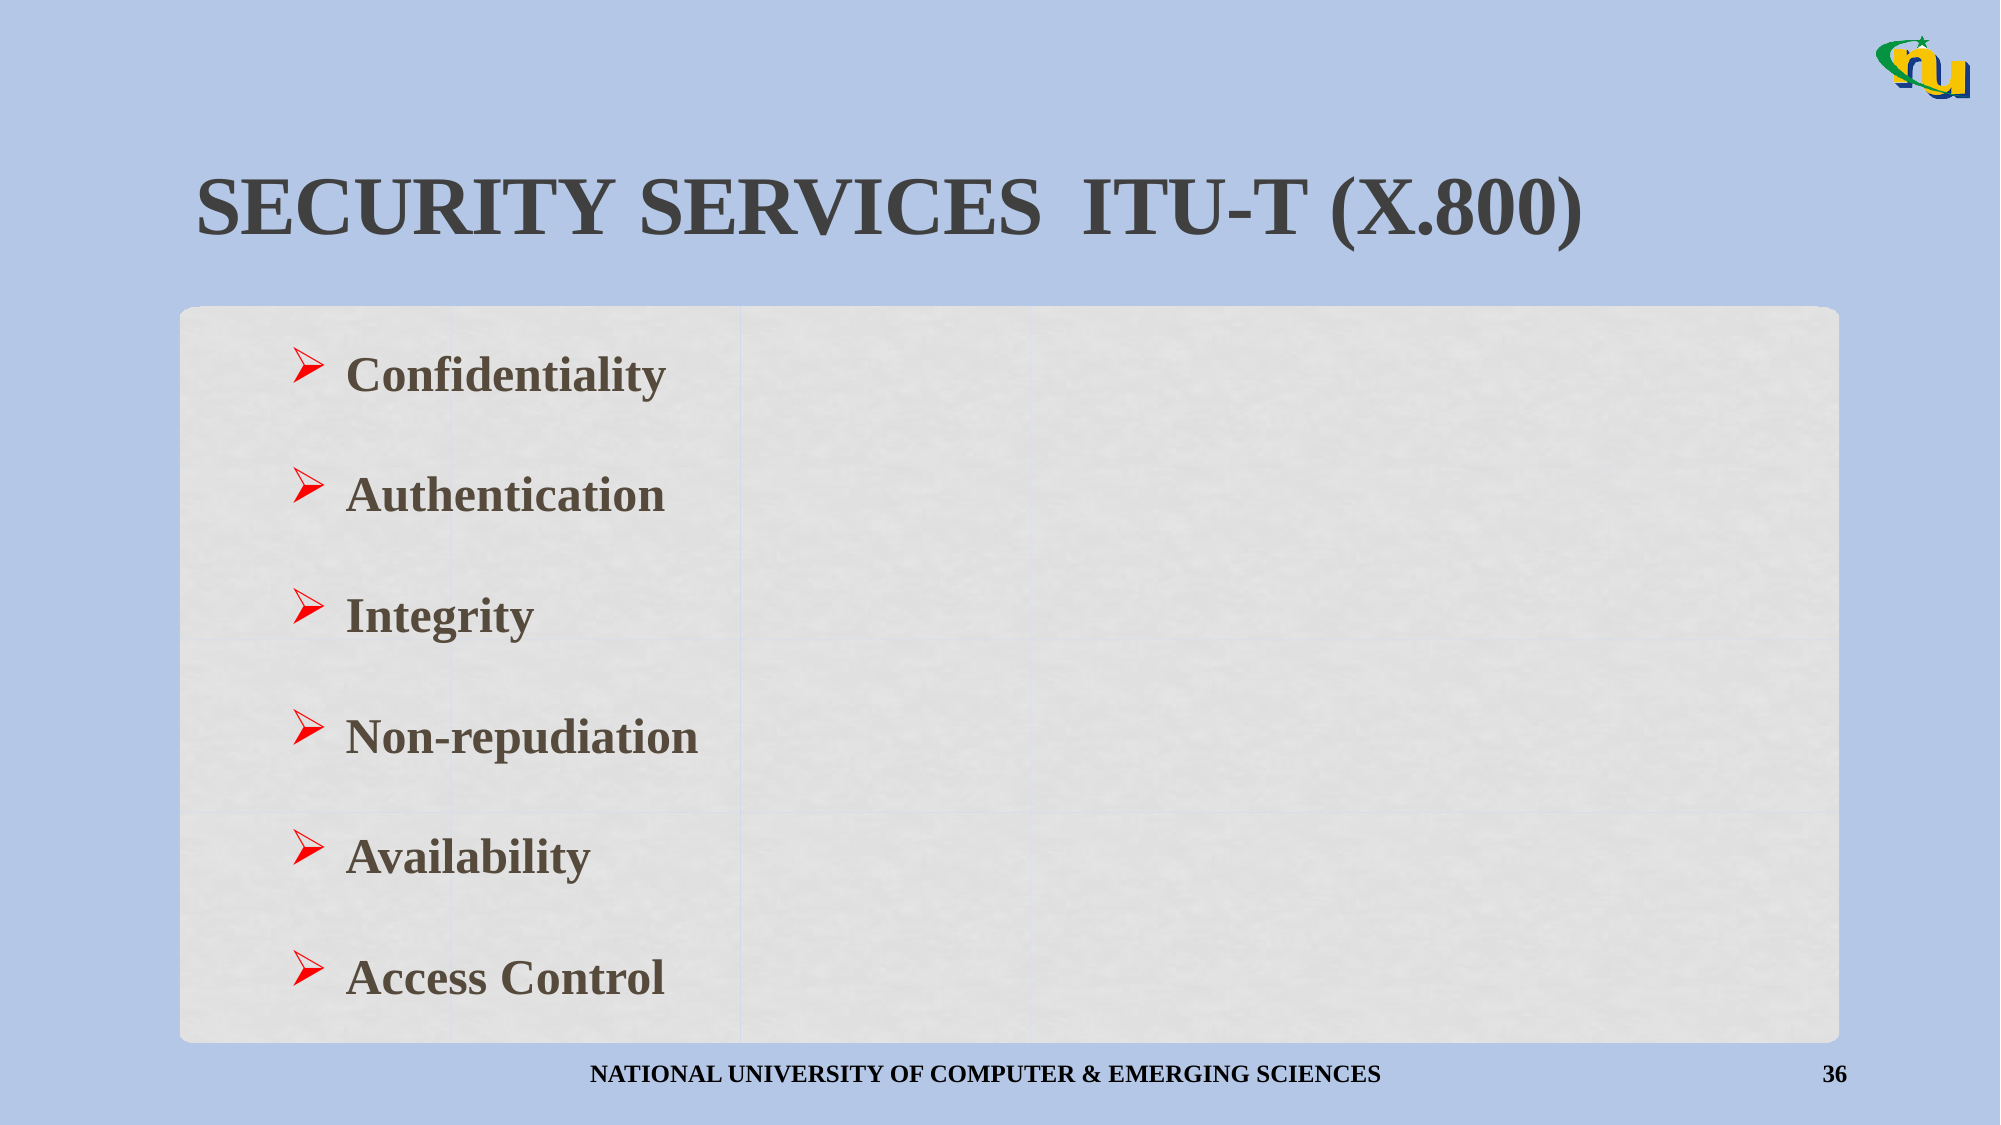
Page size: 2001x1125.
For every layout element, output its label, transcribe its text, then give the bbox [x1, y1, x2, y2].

text_box Confidentiality Authentication Integrity Non-repudiation Availability Access Control [255, 333, 710, 1005]
picture [1866, 24, 1987, 108]
footer NATIONAL UNIVERSITY OF COMPUTER & EMERGING SCIENCES [559, 1042, 1413, 1103]
text_box [179, 305, 1840, 1043]
slide_number 36 [1413, 1042, 1863, 1103]
text_box SECURITY SERVICES ITU-T (X.800) [180, 46, 1642, 259]
